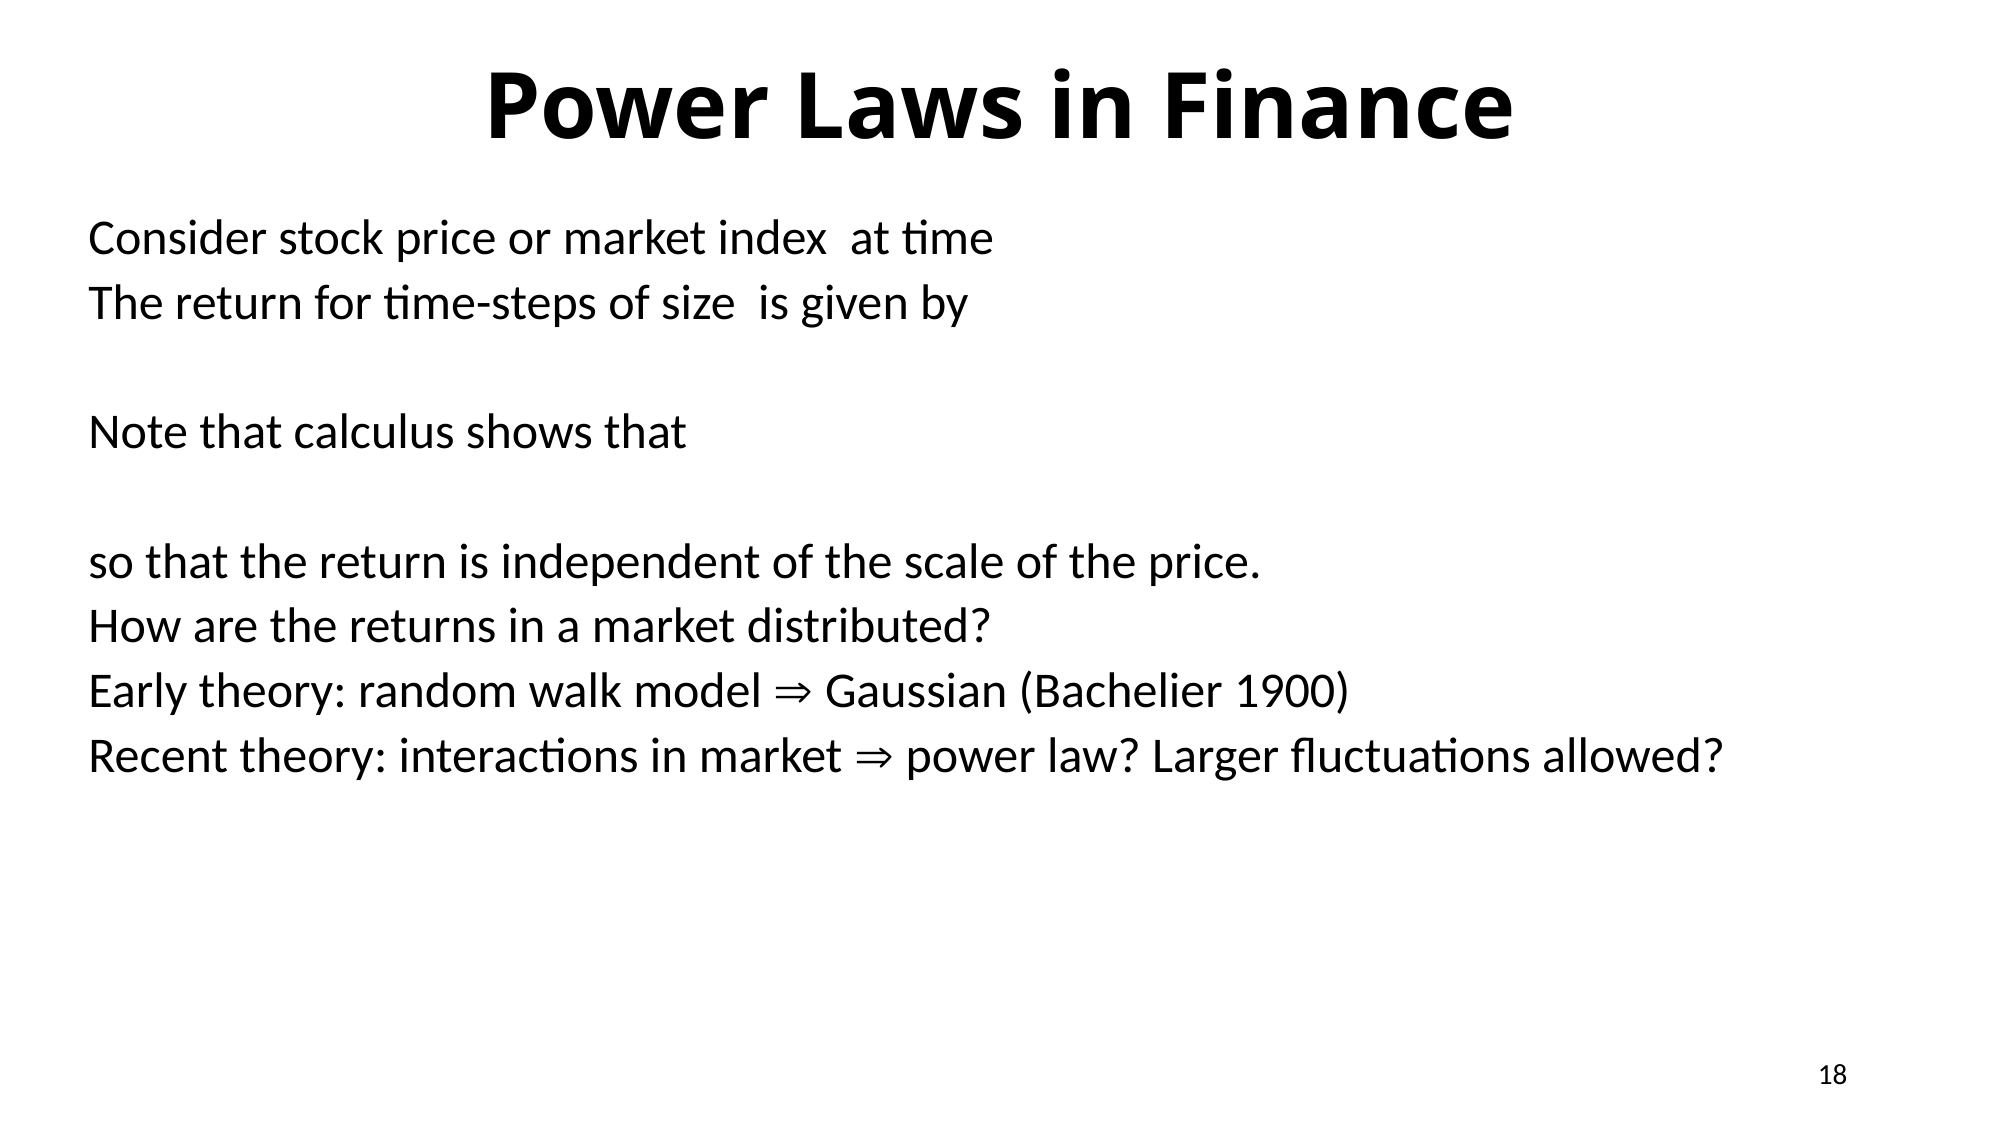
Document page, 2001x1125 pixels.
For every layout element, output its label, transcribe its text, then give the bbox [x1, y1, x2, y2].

slide_number 18 [1412, 1042, 1863, 1103]
title Power Laws in Finance [249, 49, 1750, 167]
